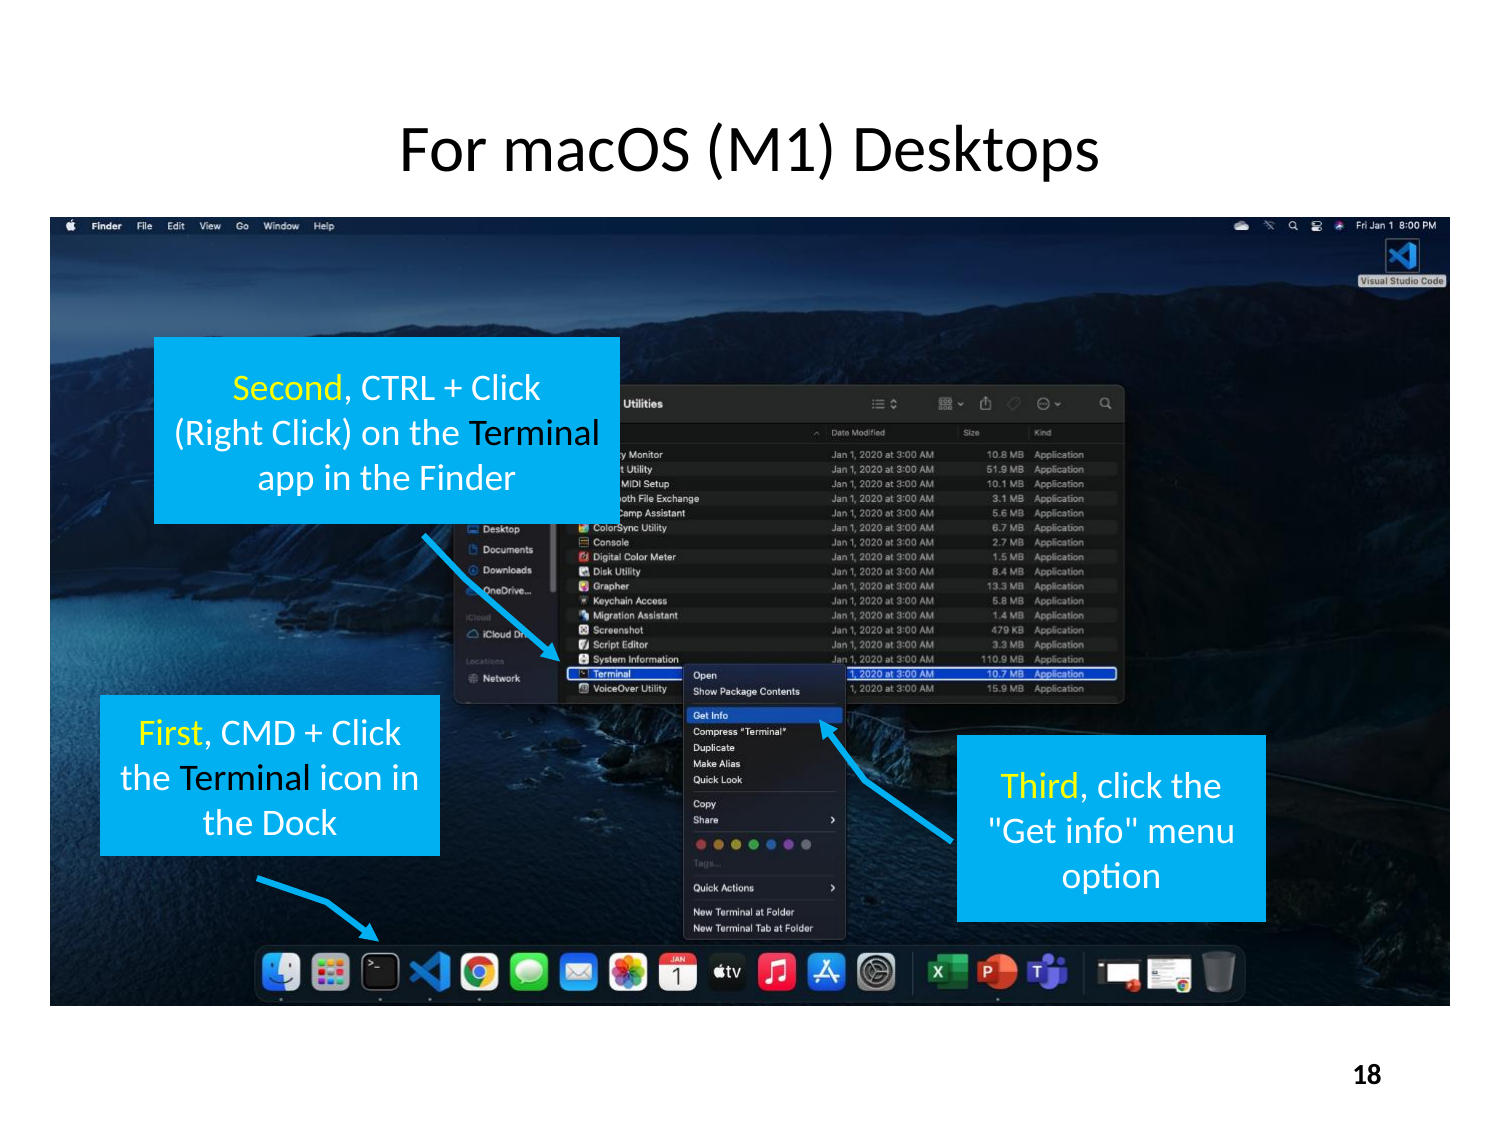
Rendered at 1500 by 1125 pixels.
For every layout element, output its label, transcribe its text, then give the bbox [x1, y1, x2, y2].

picture [50, 217, 1450, 1006]
slide_number 18 [1059, 1042, 1397, 1103]
title For macOS (M1) Desktops [103, 59, 1397, 217]
